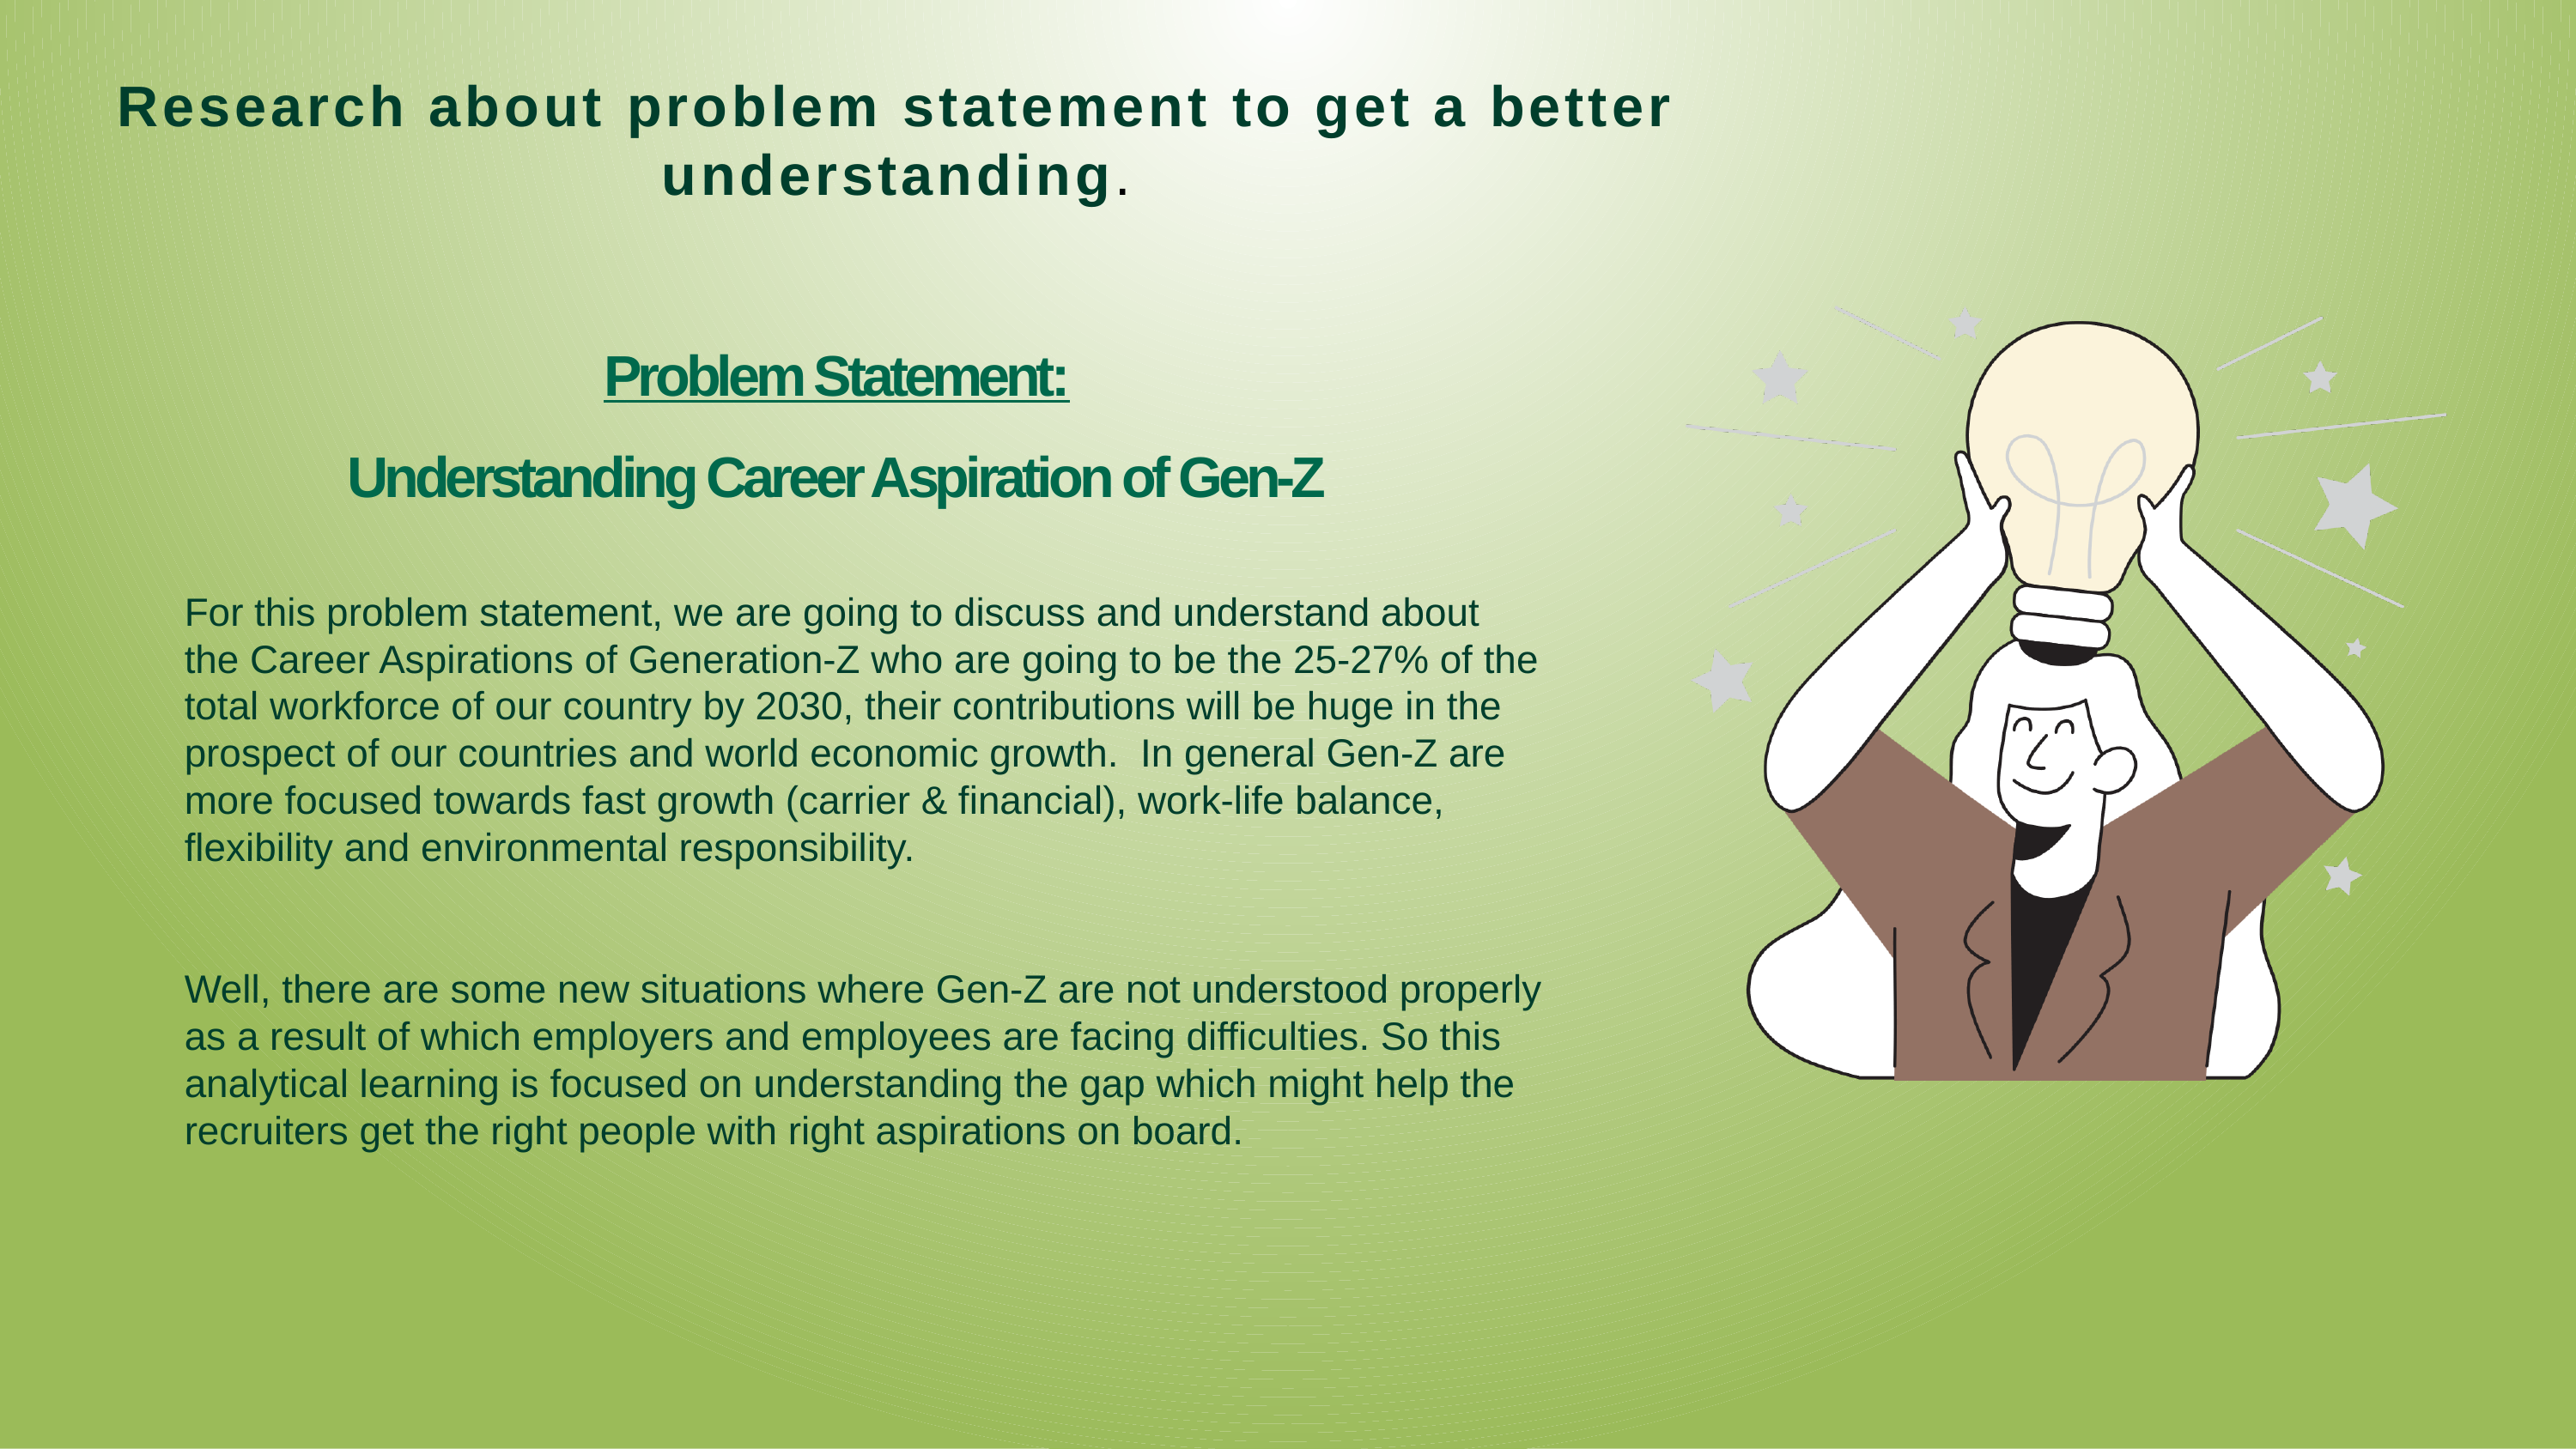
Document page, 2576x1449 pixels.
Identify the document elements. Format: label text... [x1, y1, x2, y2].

picture [1685, 305, 2448, 1082]
text_box Problem Statement: Understanding Career Aspiration of Gen-Z [192, 316, 1481, 516]
text_box For this problem statement, we are going to discuss and understand about the Career Aspirations of Generation-Z who are going to be the 25-27% of the total workforce of our country by 2030, their contributions will be huge in the prospect of our countries and world economic growth. In general Gen-Z are more focused towards fast growth (carrier & financial), work-life balance, flexibility and environmental responsibility. Well, there are some new situations where Gen-Z are not understood properly as a result of which employers and employees are facing difficulties. So this analytical learning is focused on understanding the gap which might help the recruiters get the right people with right aspirations on board. [172, 579, 1557, 1203]
text_box Research about problem statement to get a better understanding. [75, 70, 1717, 208]
